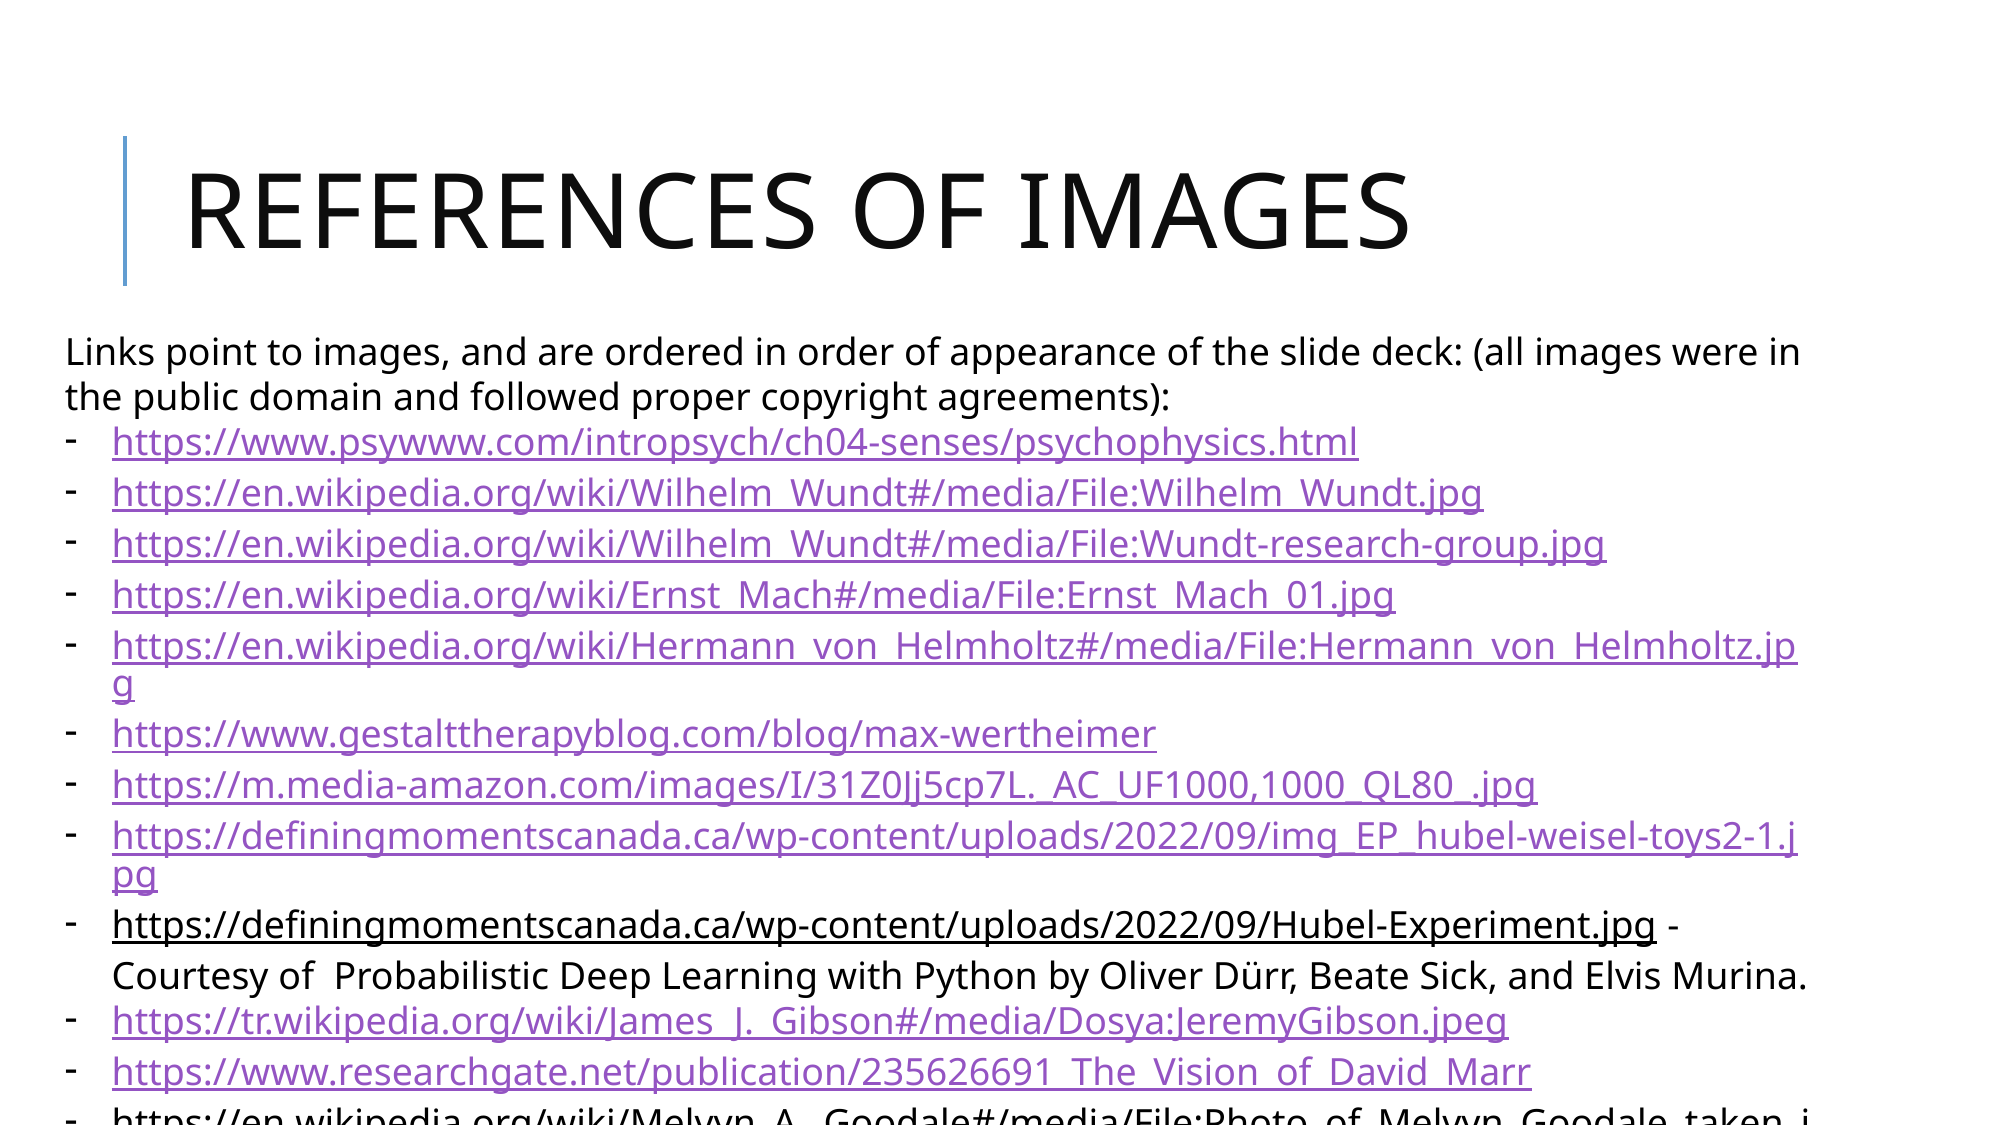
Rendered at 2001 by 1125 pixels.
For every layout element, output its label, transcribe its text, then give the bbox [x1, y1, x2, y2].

text_box Links point to images, and are ordered in order of appearance of the slide deck: (all images were in the public domain and followed proper copyright agreements): https://www.psywww.com/intropsych/ch04-senses/psychophysics.html https://en.wikipedia.org/wiki/Wilhelm_Wundt#/media/File:Wilhelm_Wundt.jpg https://en.wikipedia.org/wiki/Wilhelm_Wundt#/media/File:Wundt-research-group.jpg https://en.wikipedia.org/wiki/Ernst_Mach#/media/File:Ernst_Mach_01.jpg https://en.wikipedia.org/wiki/Hermann_von_Helmholtz#/media/File:Hermann_von_Helmholtz.jpg https://www.gestalttherapyblog.com/blog/max-wertheimer https://m.media-amazon.com/images/I/31Z0Jj5cp7L._AC_UF1000,1000_QL80_.jpg https://definingmomentscanada.ca/wp-content/uploads/2022/09/img_EP_hubel-weisel-toys2-1.jpg https://definingmomentscanada.ca/wp-content/uploads/2022/09/Hubel-Experiment.jpg - Courtesy of Probabilistic Deep Learning with Python by Oliver Dürr, Beate Sick, and Elvis Murina. https://tr.wikipedia.org/wiki/James_J._Gibson#/media/Dosya:JeremyGibson.jpeg https://www.researchgate.net/publication/235626691_The_Vision_of_David_Marr https://en.wikipedia.org/wiki/Melvyn_A._Goodale#/media/File:Photo_of_Melvyn_Goodale_taken_in_2008.jpg (no changes made to the original image) https://qbi.uq.edu.au/brain/brain-functions/visual-perception [50, 320, 1832, 1125]
title References OF IMages [168, 96, 1763, 320]
